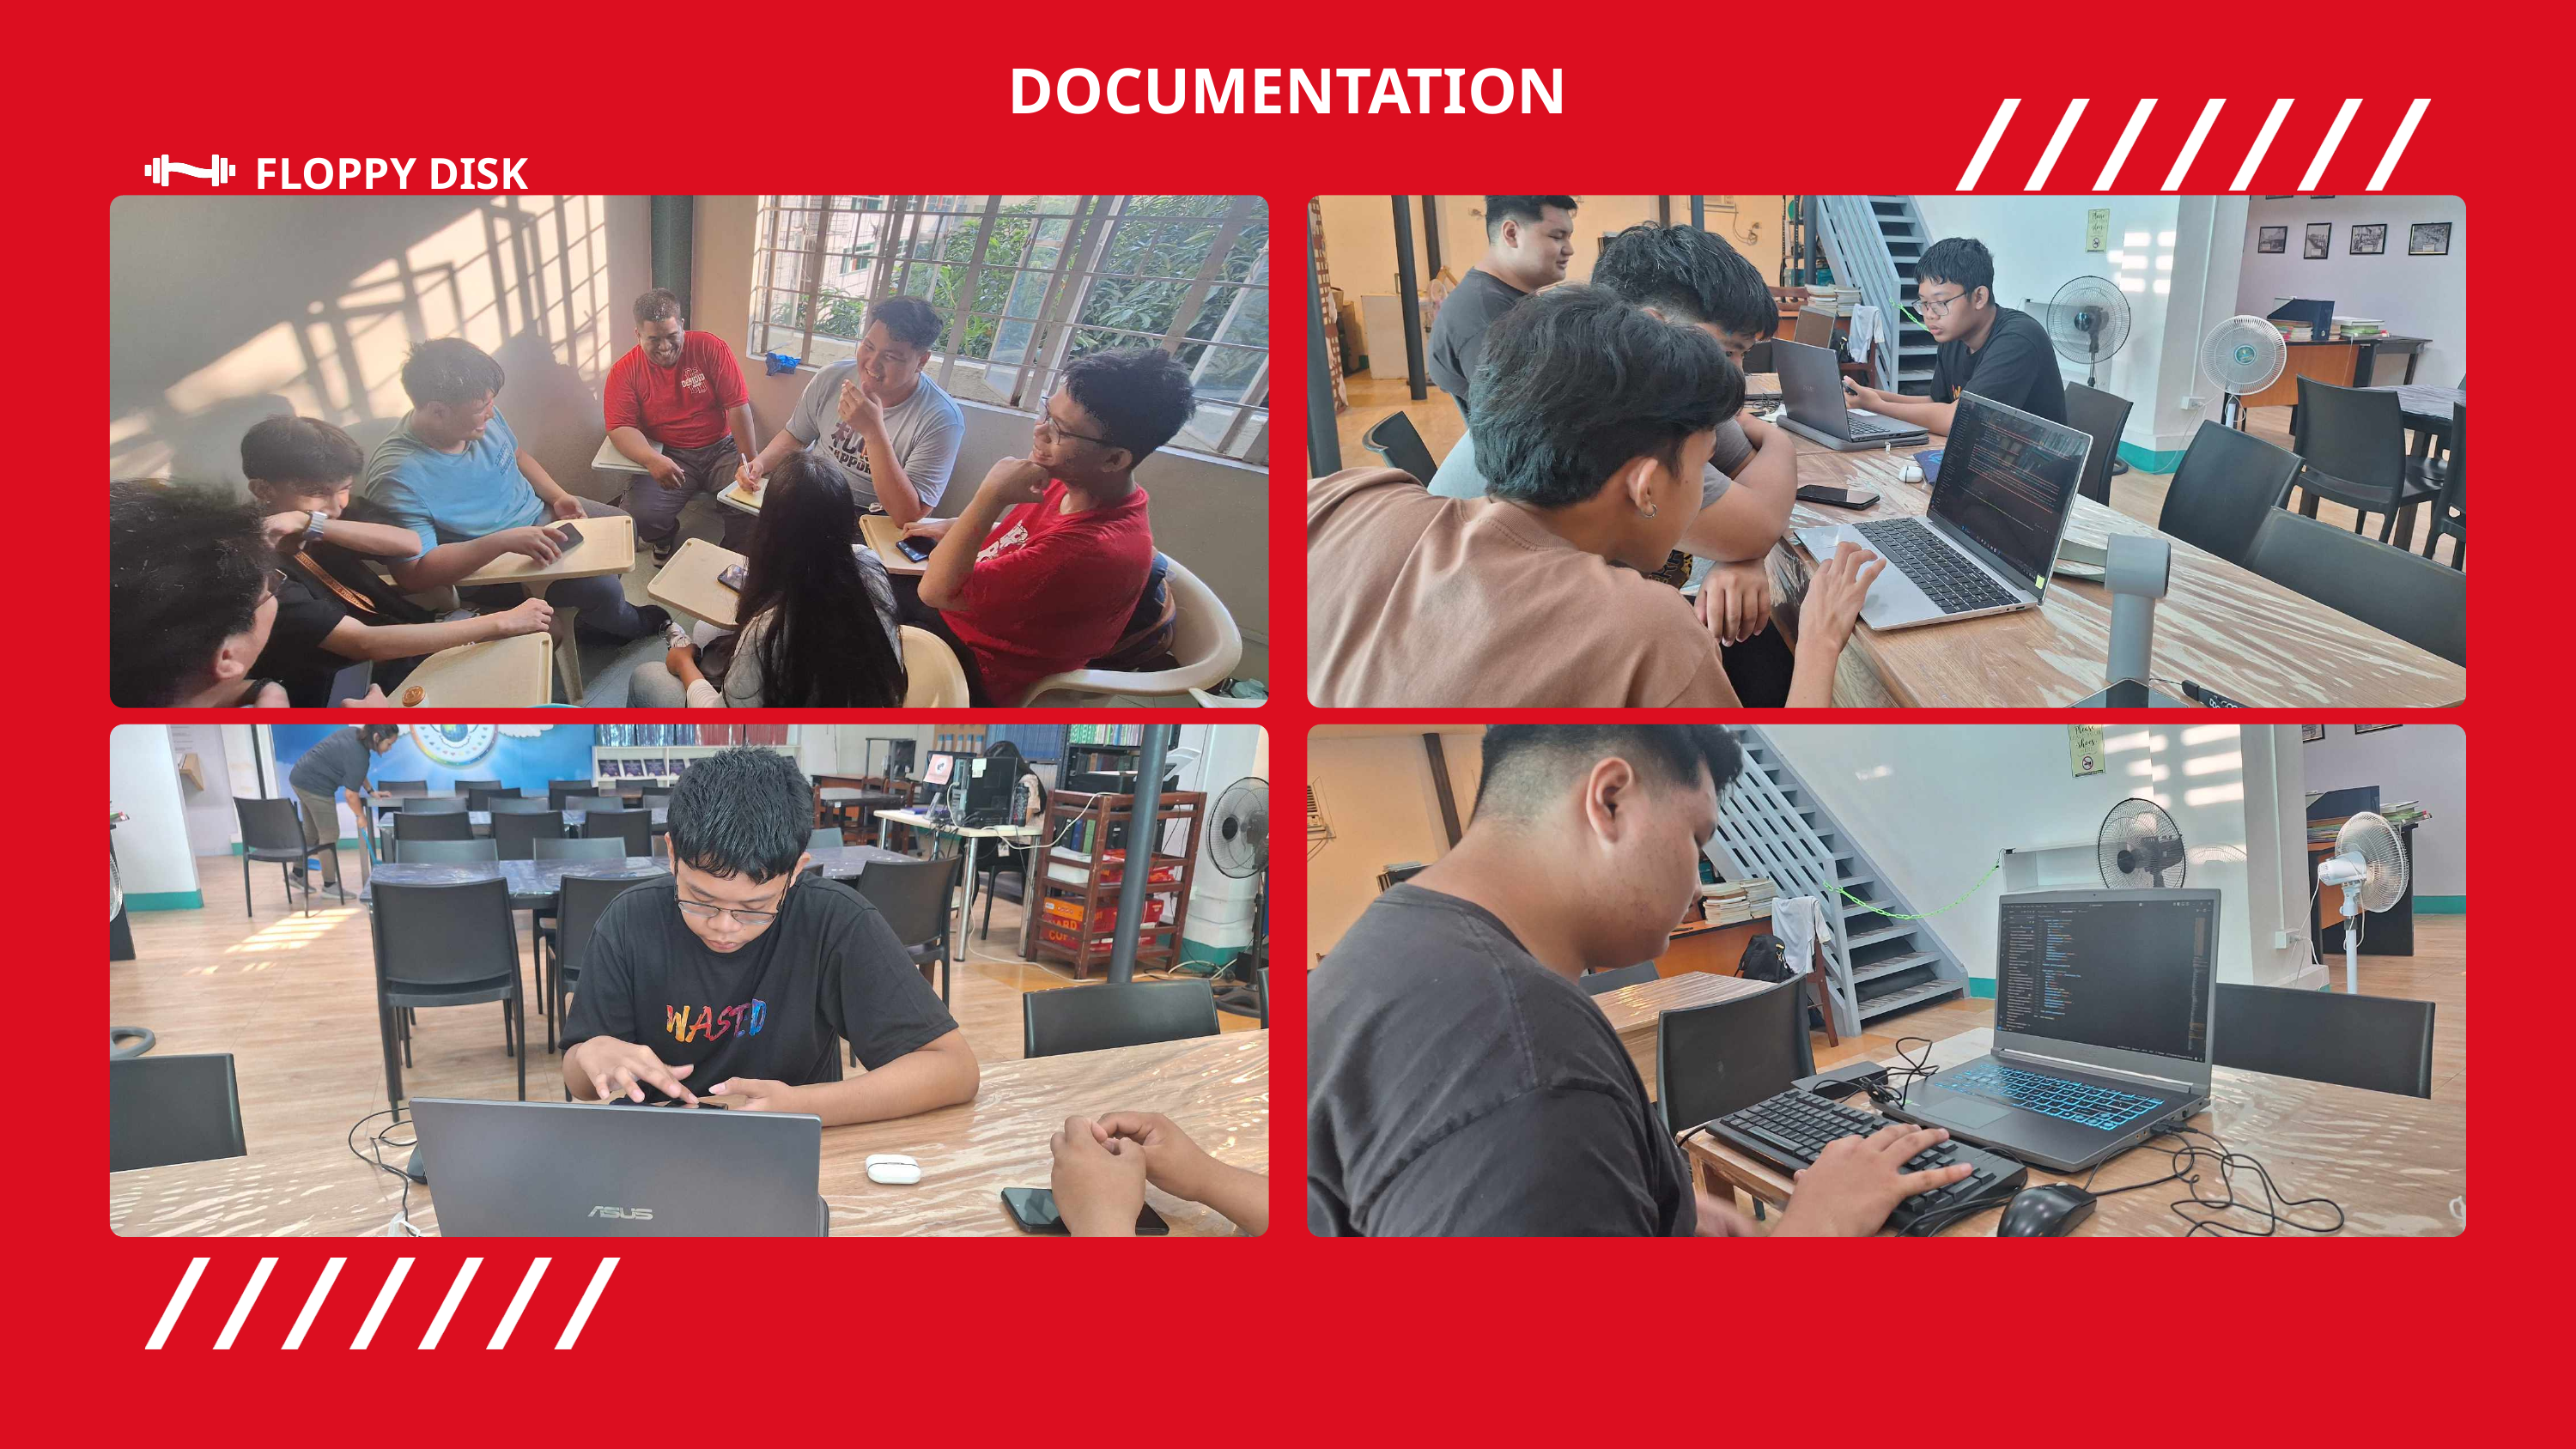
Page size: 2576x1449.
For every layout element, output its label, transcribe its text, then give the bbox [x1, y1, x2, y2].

text_box [1955, 99, 2432, 191]
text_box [1307, 724, 2467, 1238]
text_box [109, 724, 1269, 1238]
text_box [144, 1258, 621, 1349]
text_box FLOPPY DISK [211, 137, 529, 193]
text_box DOCUMENTATION [896, 39, 1680, 127]
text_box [1307, 195, 2467, 708]
text_box [144, 155, 211, 186]
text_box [109, 195, 1269, 708]
